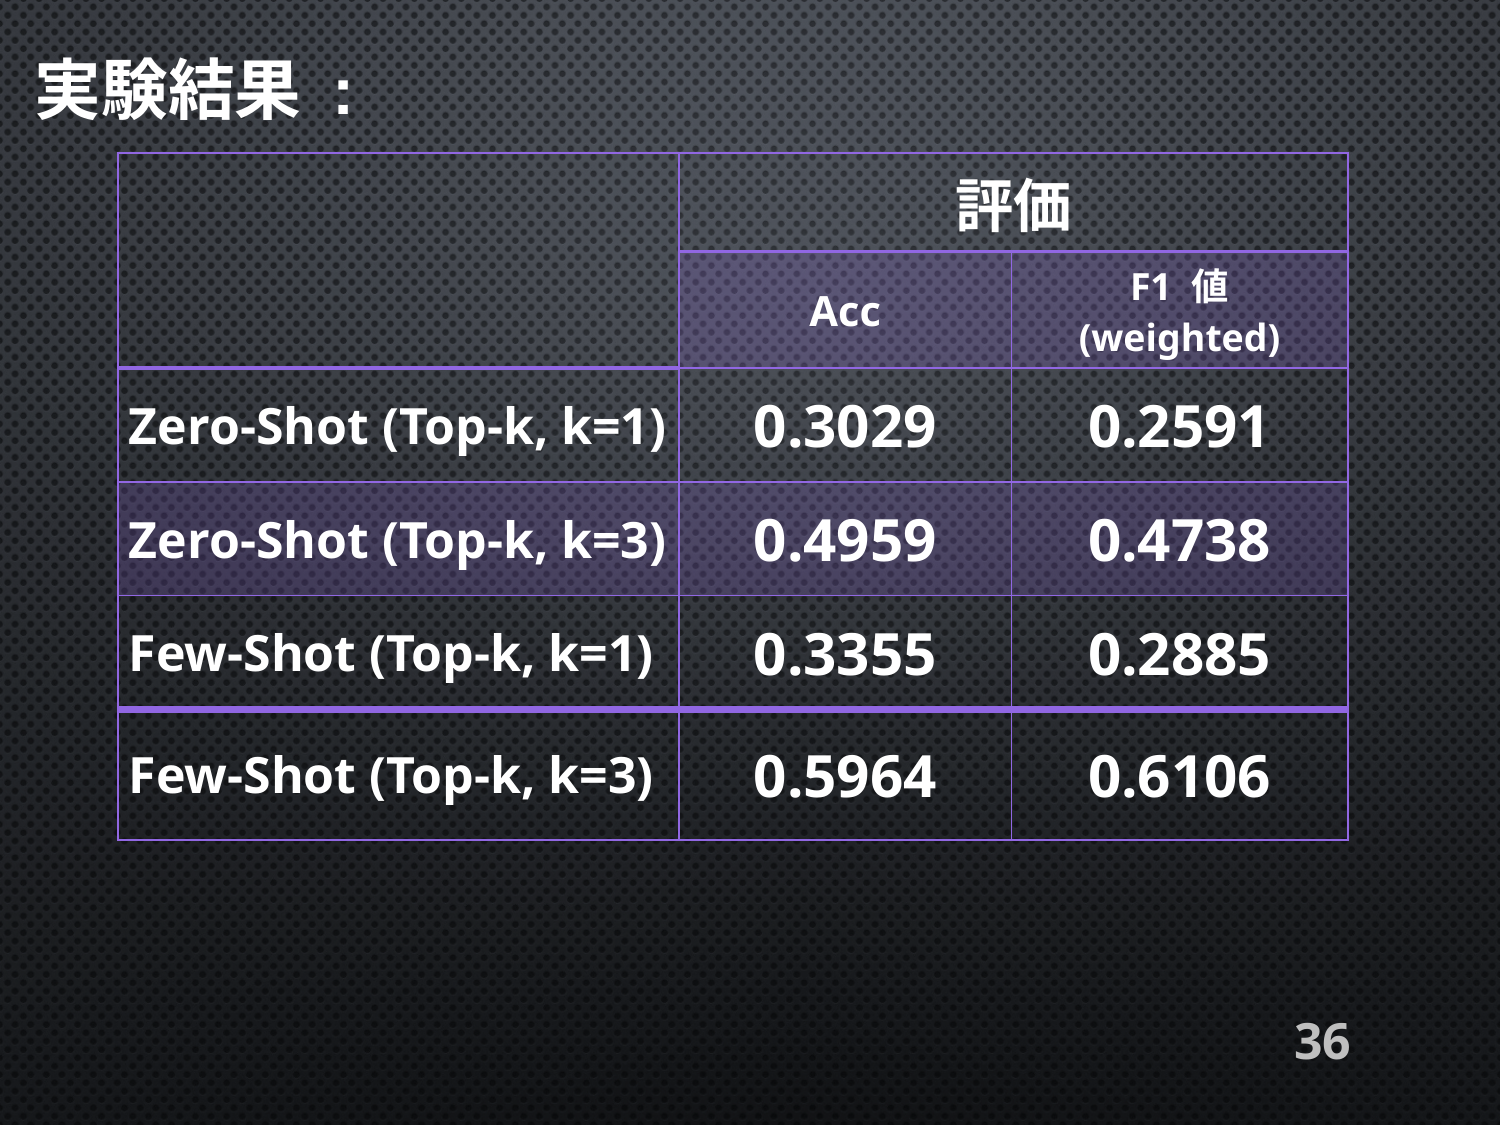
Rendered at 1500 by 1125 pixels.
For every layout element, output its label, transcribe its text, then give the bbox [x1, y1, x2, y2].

table_header 評価 [680, 154, 1347, 250]
slide_number 36 [1171, 1013, 1367, 1074]
table_cell 0.2885 [1012, 596, 1347, 706]
text_box 実験結果 : [19, 32, 1395, 153]
table_cell F1 値 (weighted) [1012, 253, 1347, 367]
table_cell 0.3355 [680, 596, 1011, 706]
table_cell 0.6106 [1012, 713, 1347, 839]
table_cell 0.4738 [1012, 483, 1347, 595]
table_cell 0.5964 [680, 713, 1011, 839]
table_cell Acc [680, 253, 1011, 367]
table_cell Zero-Shot (Top-k, k=1) [119, 370, 678, 481]
table_cell 0.4959 [680, 483, 1011, 595]
table_cell Few-Shot (Top-k, k=1) [119, 596, 678, 706]
table_header [119, 154, 678, 366]
table_cell Zero-Shot (Top-k, k=3) [119, 483, 678, 595]
table_cell Few-Shot (Top-k, k=3) [119, 713, 678, 839]
table_cell 0.2591 [1012, 369, 1347, 481]
table_cell 0.3029 [680, 369, 1011, 481]
